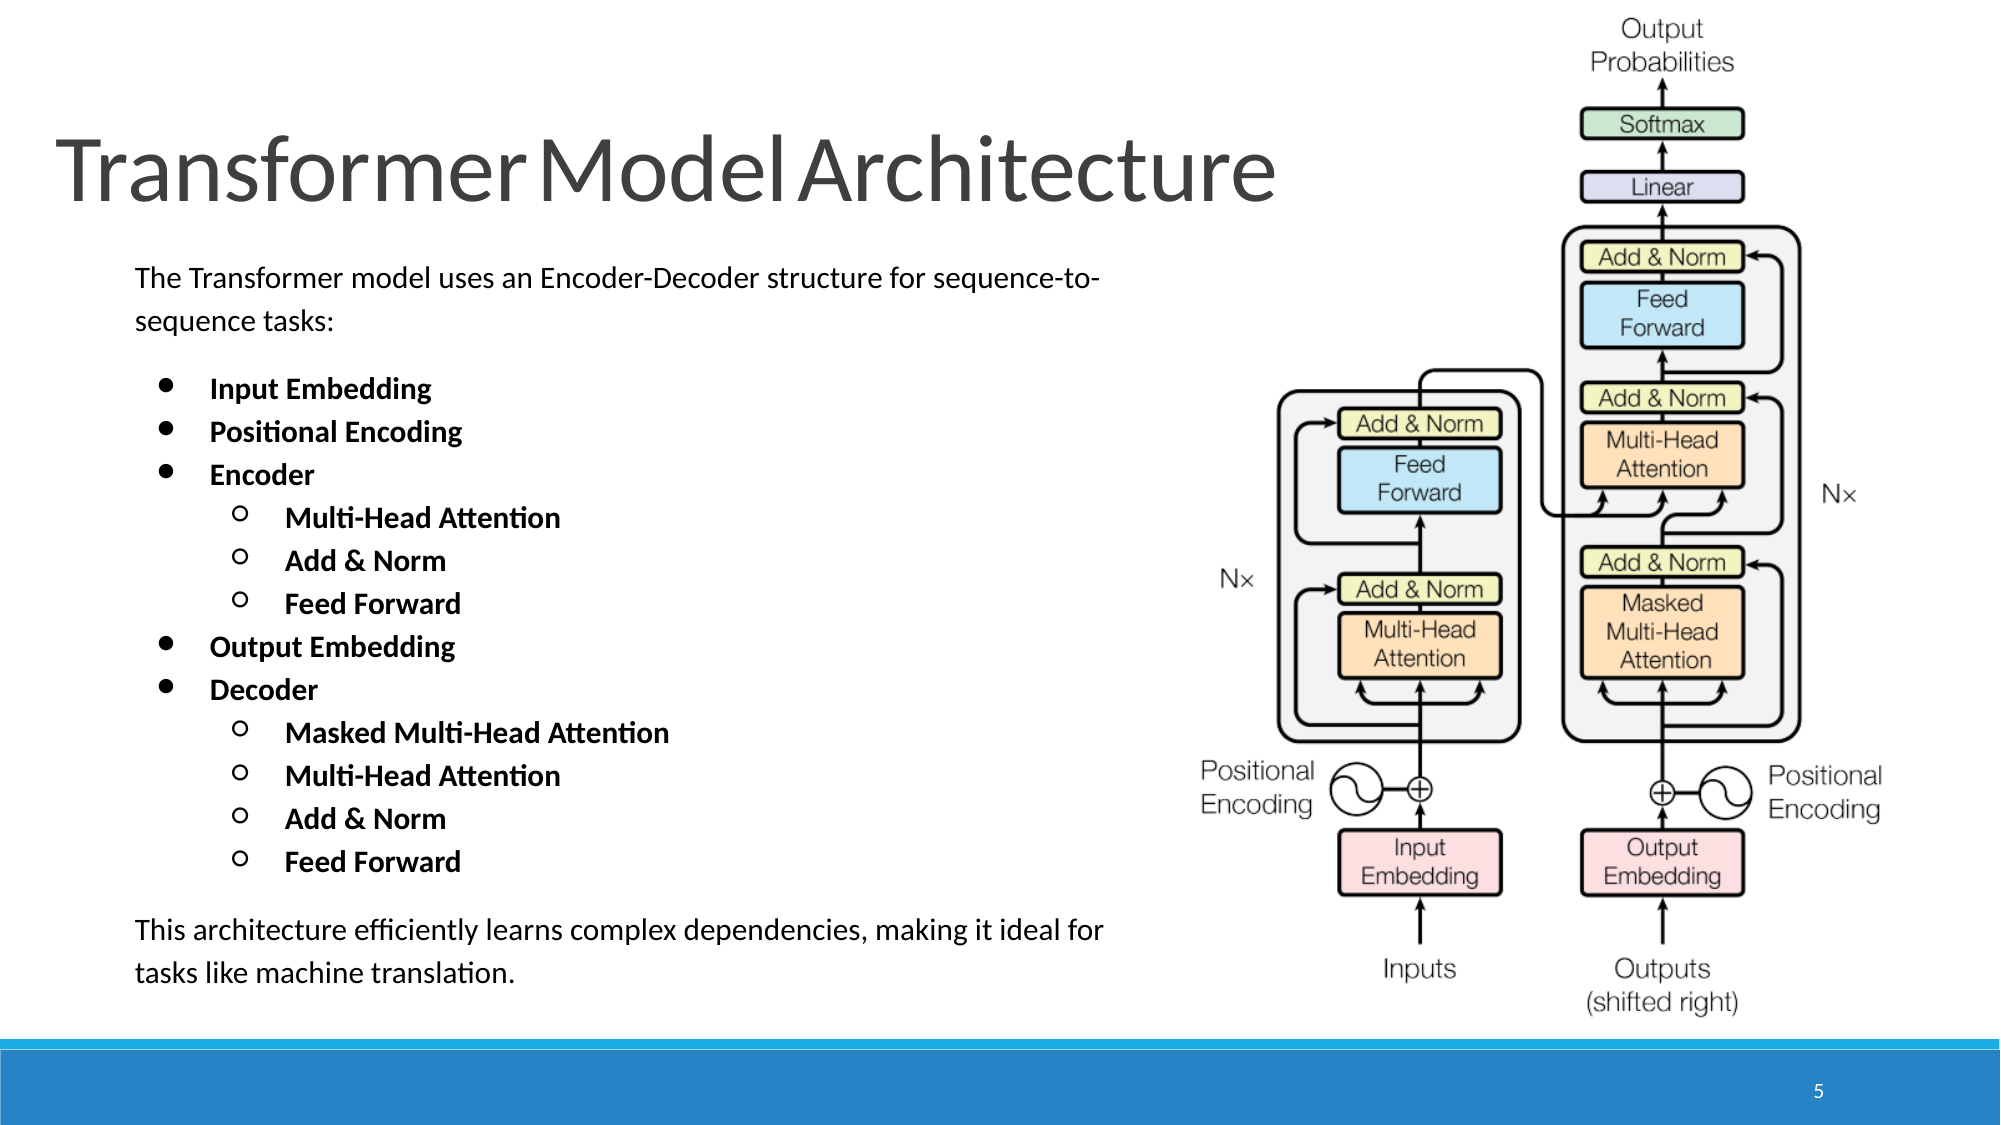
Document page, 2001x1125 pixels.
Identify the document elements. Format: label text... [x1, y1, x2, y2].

picture [1153, 13, 1918, 1031]
text_box Transformer Model Architecture [40, 73, 1148, 201]
slide_number ‹#› [1624, 1059, 1840, 1120]
text_box The Transformer model uses an Encoder-Decoder structure for sequence-to-sequence tasks: Input Embedding Positional Encoding Encoder Multi-Head Attention Add & Norm Feed Forward Output Embedding Decoder Masked Multi-Head Attention Multi-Head Attention Add & Norm Feed Forward This architecture efficiently learns complex dependencies, making it ideal for tasks like machine translation. [119, 201, 1148, 1019]
